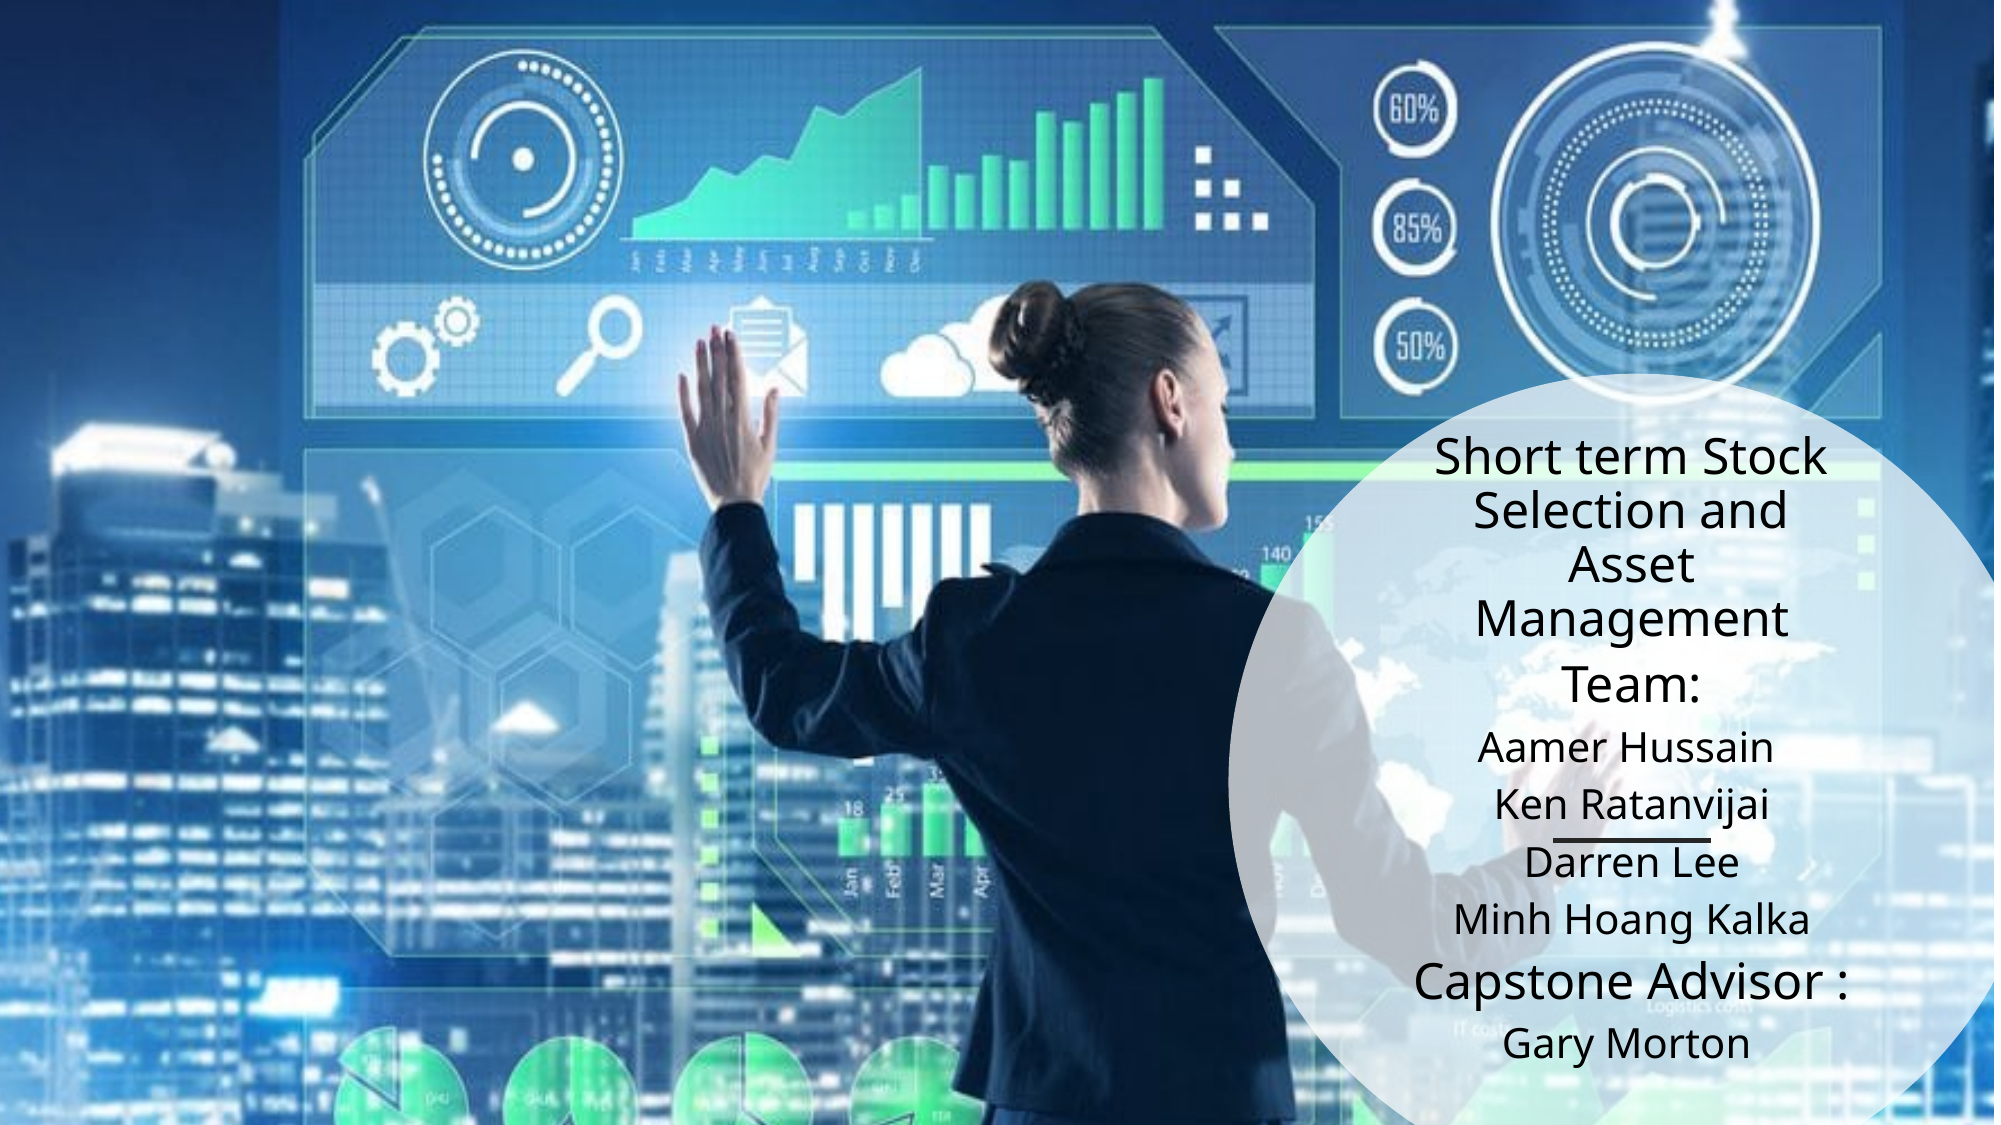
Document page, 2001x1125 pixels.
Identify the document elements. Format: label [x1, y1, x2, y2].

picture [0, 0, 1994, 1125]
text_box [1994, 582, 2000, 982]
